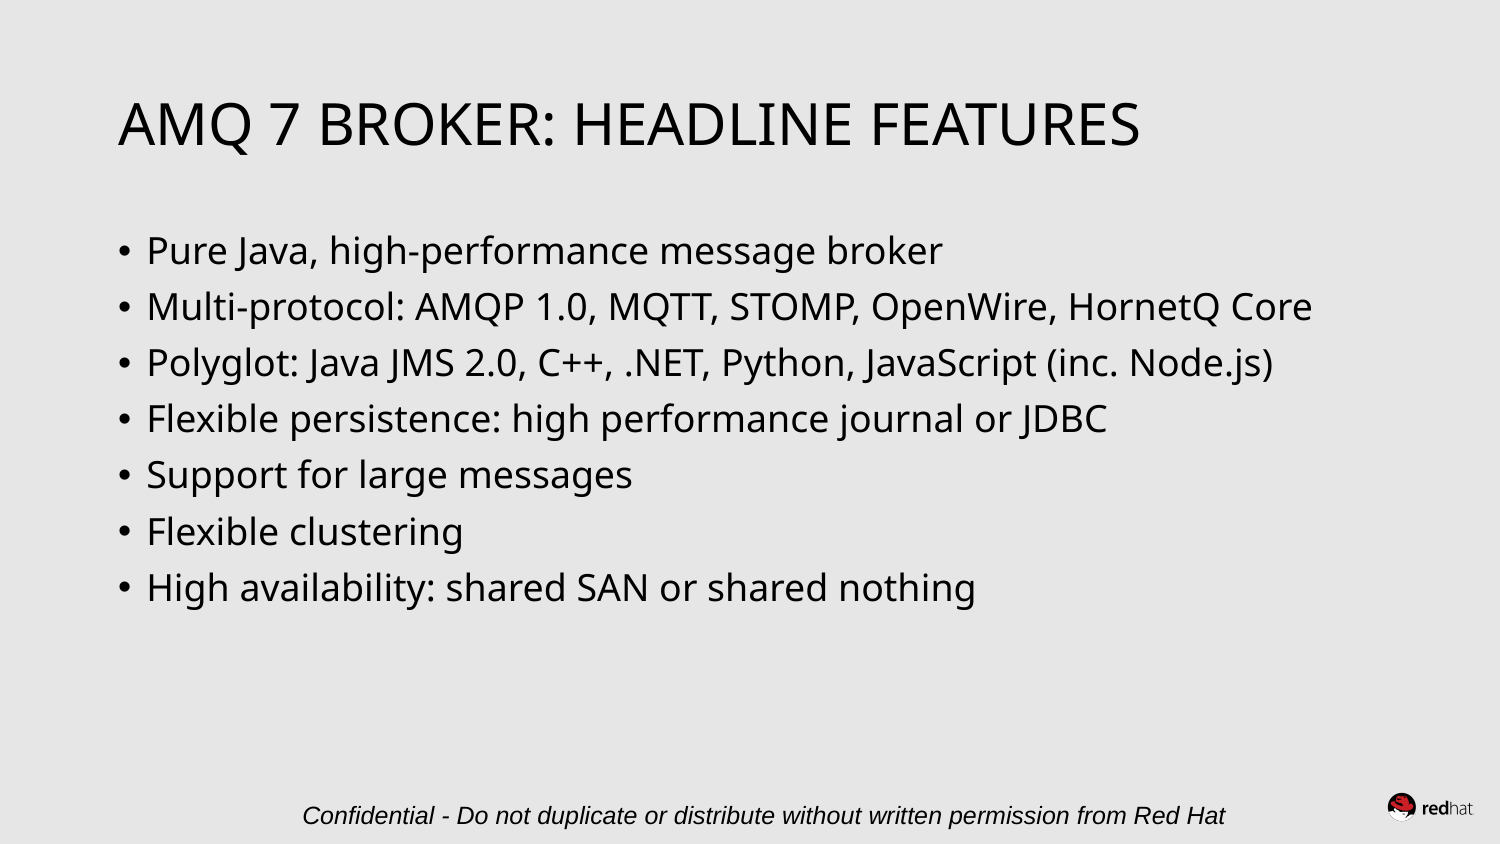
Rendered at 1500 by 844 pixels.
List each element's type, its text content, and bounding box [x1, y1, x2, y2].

picture [1387, 792, 1475, 822]
title AMQ 7 Broker: headline features [103, 44, 1397, 208]
list Pure Java, high-performance message broker Multi-protocol: AMQP 1.0, MQTT, STOMP, OpenWire, HornetQ Core Polyglot: Java JMS 2.0, C++, .NET, Python, JavaScript (inc. Node.js) Flexible persistence: high performance journal or JDBC Support for large messages Flexible clustering High availability: shared SAN or shared nothing [103, 224, 1397, 760]
text_box Confidential - Do not duplicate or distribute without written permission from Red Hat [287, 792, 1268, 837]
